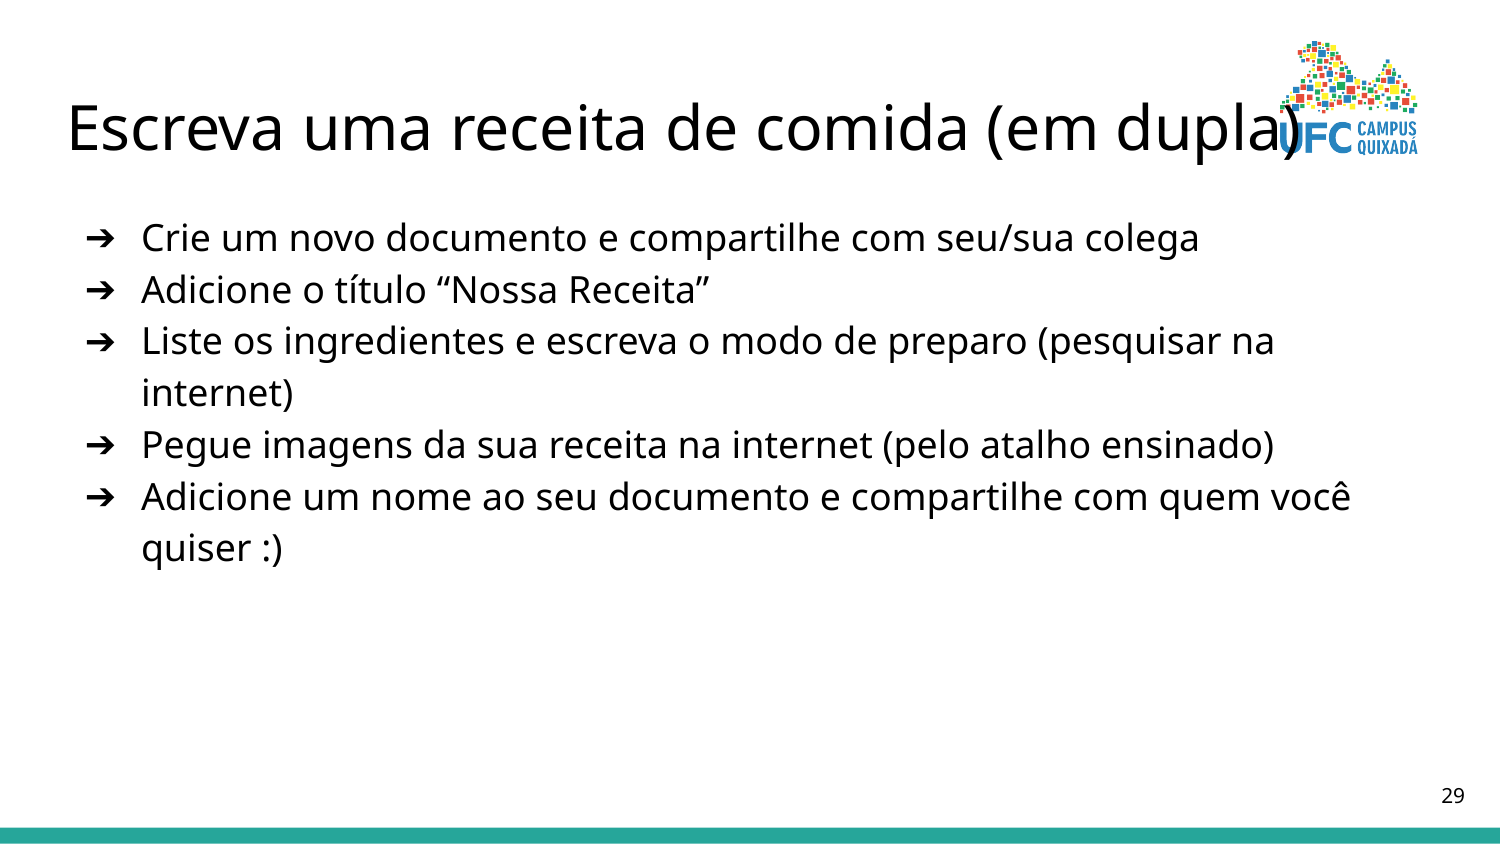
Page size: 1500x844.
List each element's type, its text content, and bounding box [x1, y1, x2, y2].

list Crie um novo documento e compartilhe com seu/sua colega Adicione o título “Nossa Receita” Liste os ingredientes e escreva o modo de preparo (pesquisar na internet) Pegue imagens da sua receita na internet (pelo atalho ensinado) Adicione um nome ao seu documento e compartilhe com quem você quiser :) [51, 192, 1449, 750]
picture [1236, 19, 1456, 175]
title Escreva uma receita de comida (em dupla) [51, 72, 1449, 174]
slide_number ‹#› [1389, 764, 1480, 830]
